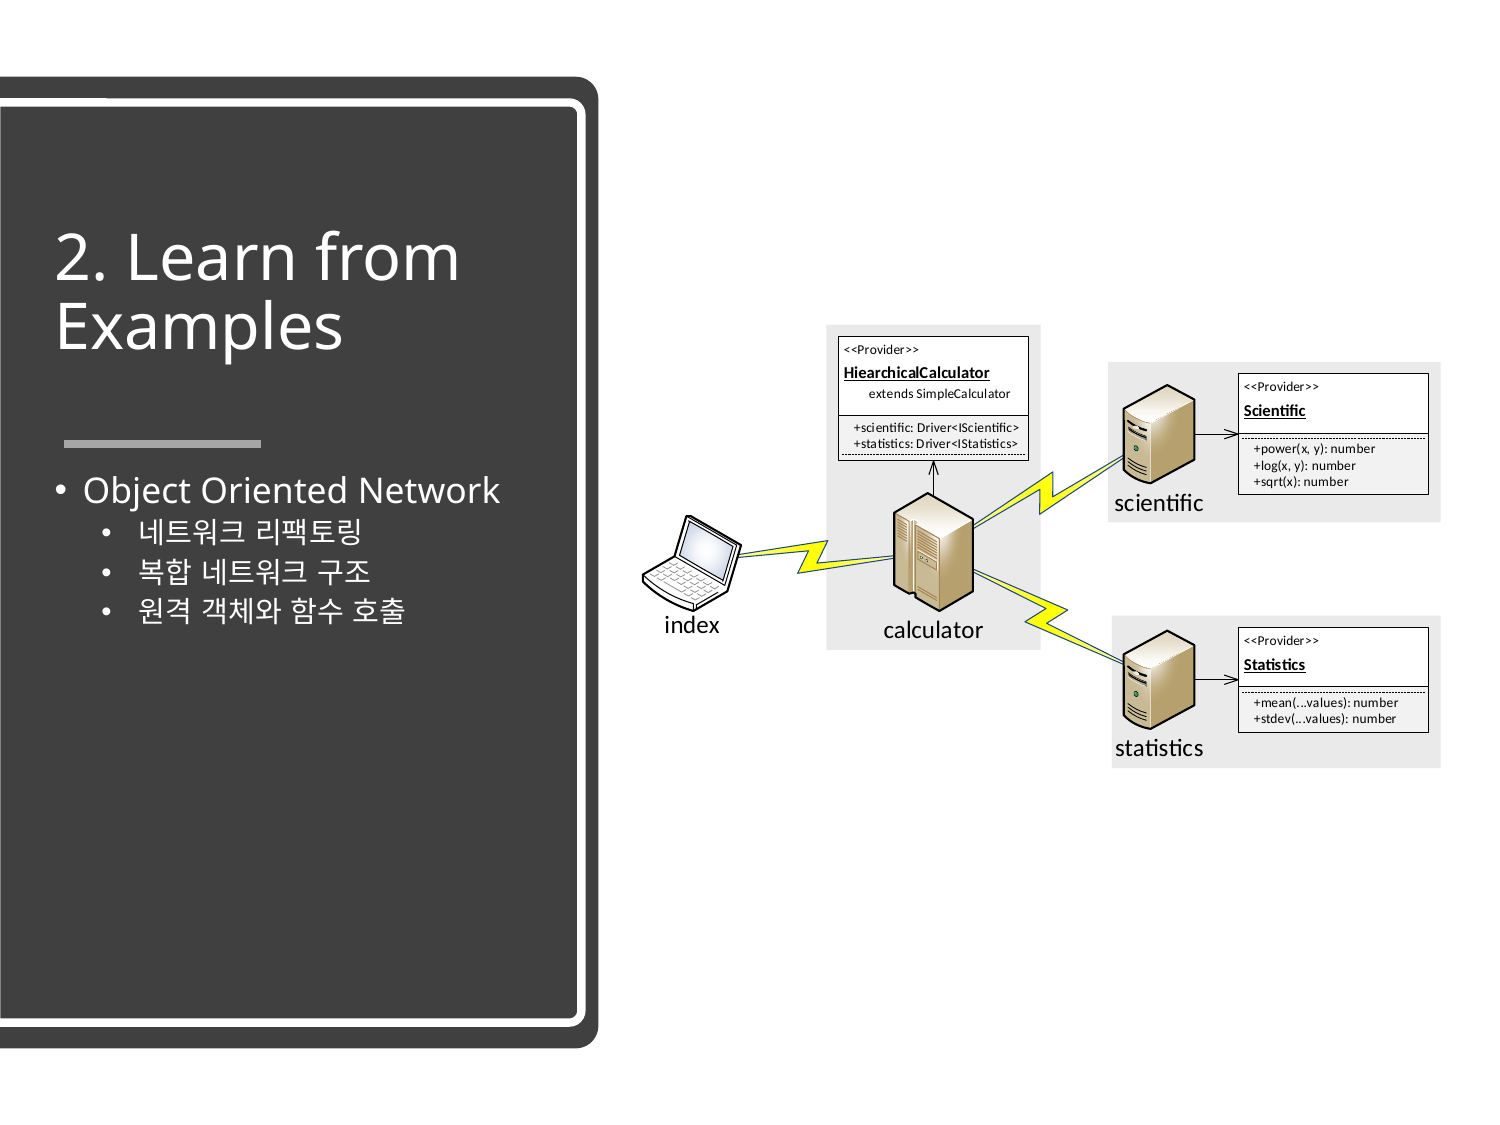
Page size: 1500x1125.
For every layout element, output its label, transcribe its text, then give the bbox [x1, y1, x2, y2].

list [640, 322, 1446, 777]
list Object Oriented Network 네트워크 리팩토링 복합 네트워크 구조 원격 객체와 함수 호출 [39, 464, 544, 964]
title 2. Learn from Examples [39, 160, 544, 428]
text_box [0, 101, 583, 1024]
text_box [0, 75, 600, 1050]
